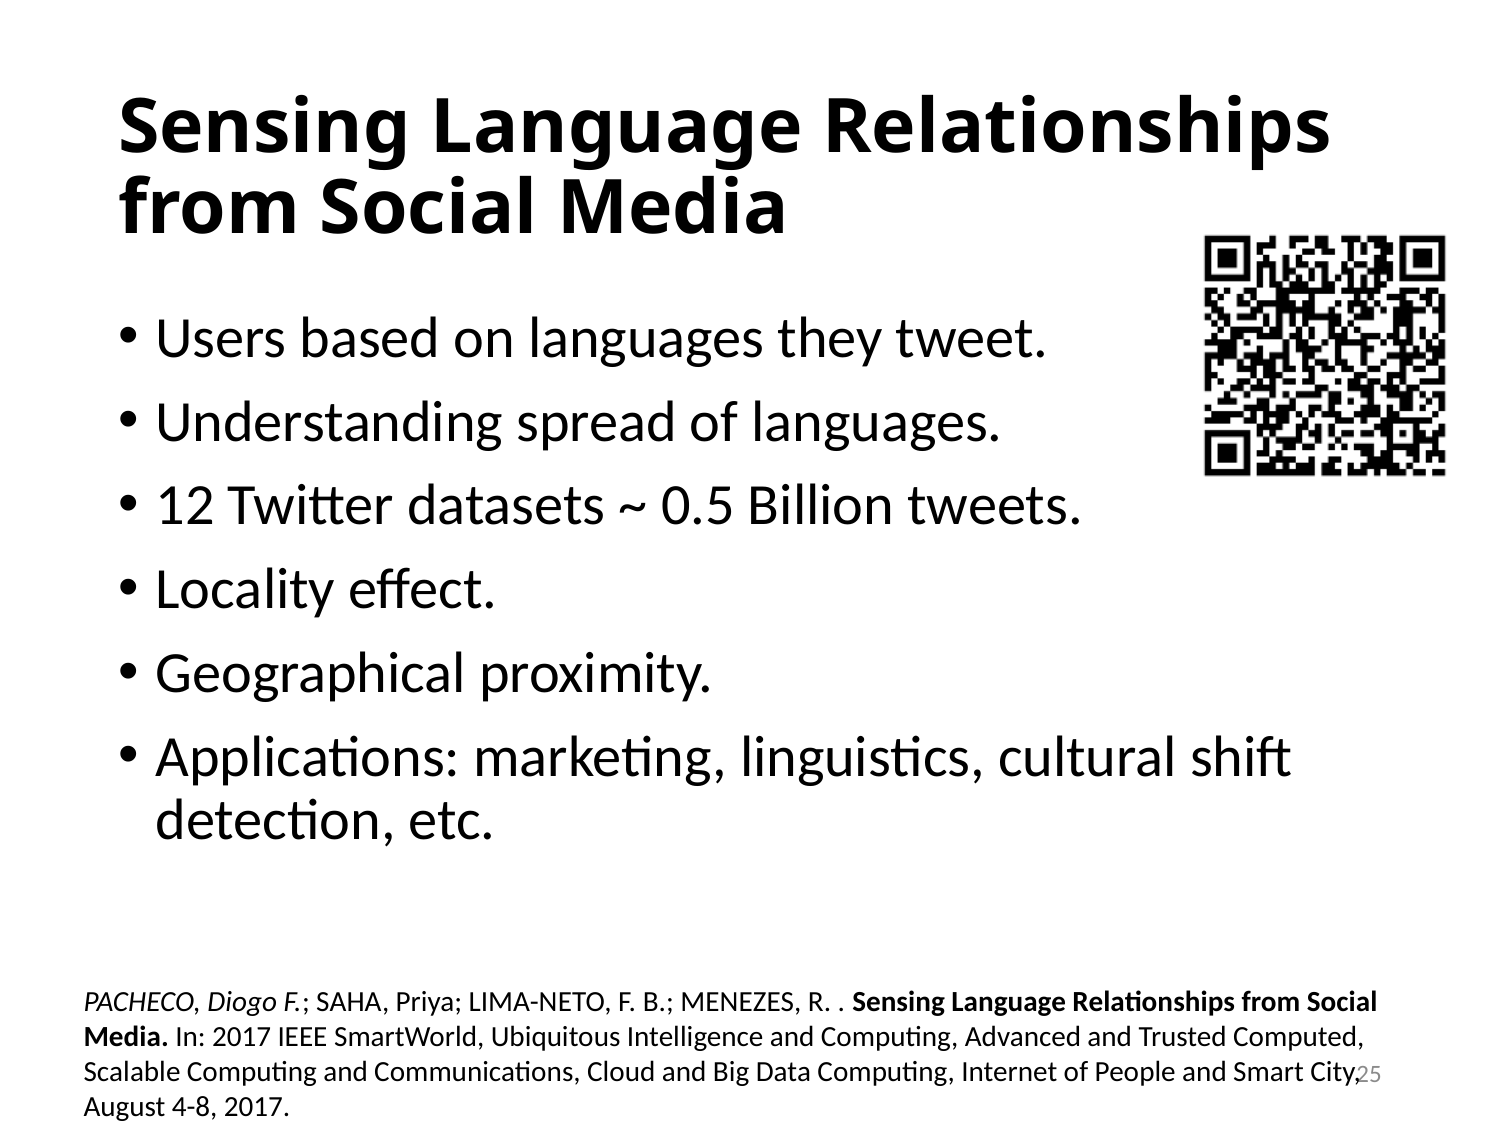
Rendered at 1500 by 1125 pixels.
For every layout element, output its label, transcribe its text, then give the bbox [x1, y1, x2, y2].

slide_number 25 [1059, 1042, 1397, 1103]
picture [1195, 226, 1455, 483]
title Sensing Language Relationships from Social Media [103, 59, 1397, 278]
text_box PACHECO, Diogo F.; SAHA, Priya; LIMA-NETO, F. B.; MENEZES, R. . Sensing Language Relationships from Social Media. In: 2017 IEEE SmartWorld, Ubiquitous Intelligence and Computing, Advanced and Trusted Computed, Scalable Computing and Communications, Cloud and Big Data Computing, Internet of People and Smart City, August 4-8, 2017. [68, 974, 1455, 1125]
list Users based on languages they tweet. Understanding spread of languages. 12 Twitter datasets ~ 0.5 Billion tweets. Locality effect. Geographical proximity. Applications: marketing, linguistics, cultural shift detection, etc. [103, 299, 1397, 974]
